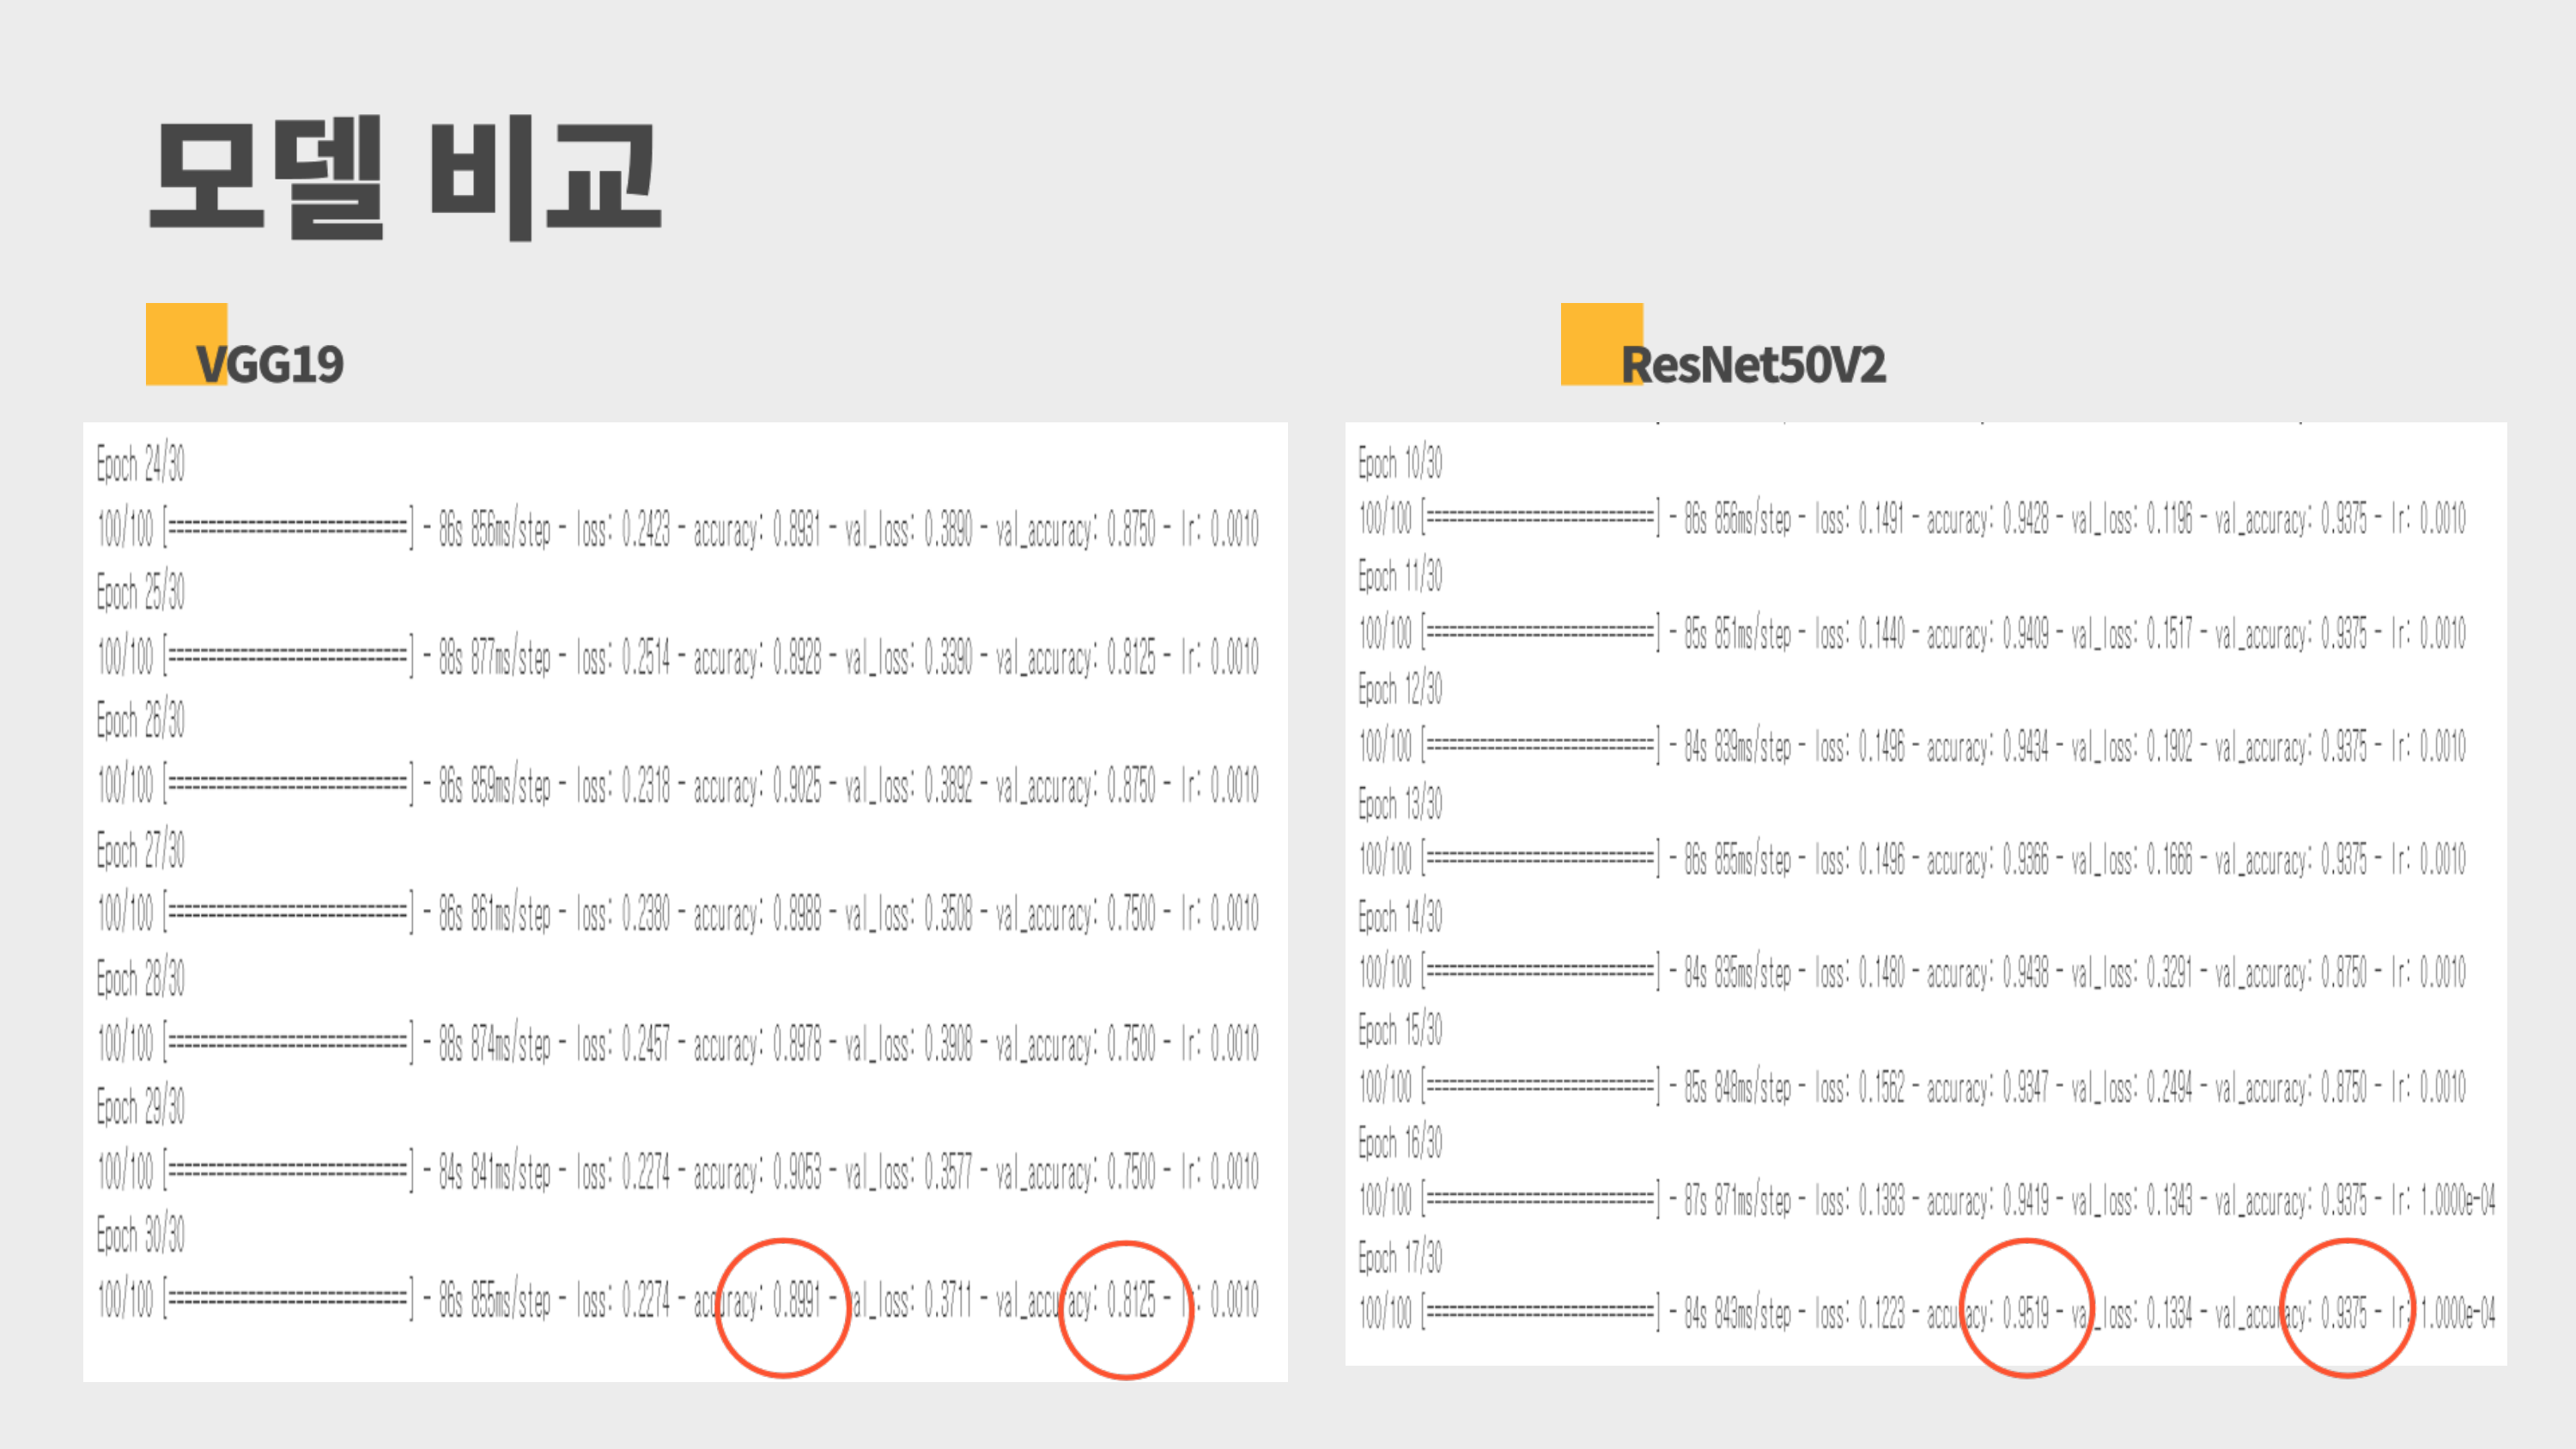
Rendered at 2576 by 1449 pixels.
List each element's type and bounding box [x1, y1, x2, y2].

text_box [83, 422, 1288, 1382]
text_box [2278, 1237, 2418, 1382]
picture [125, 58, 725, 303]
picture [181, 318, 366, 422]
text_box [1345, 422, 2507, 1366]
text_box [145, 310, 229, 386]
text_box [714, 1237, 854, 1382]
picture [1597, 319, 1909, 422]
text_box [1561, 303, 1644, 386]
text_box [1958, 1237, 2098, 1382]
text_box [1057, 1239, 1196, 1384]
